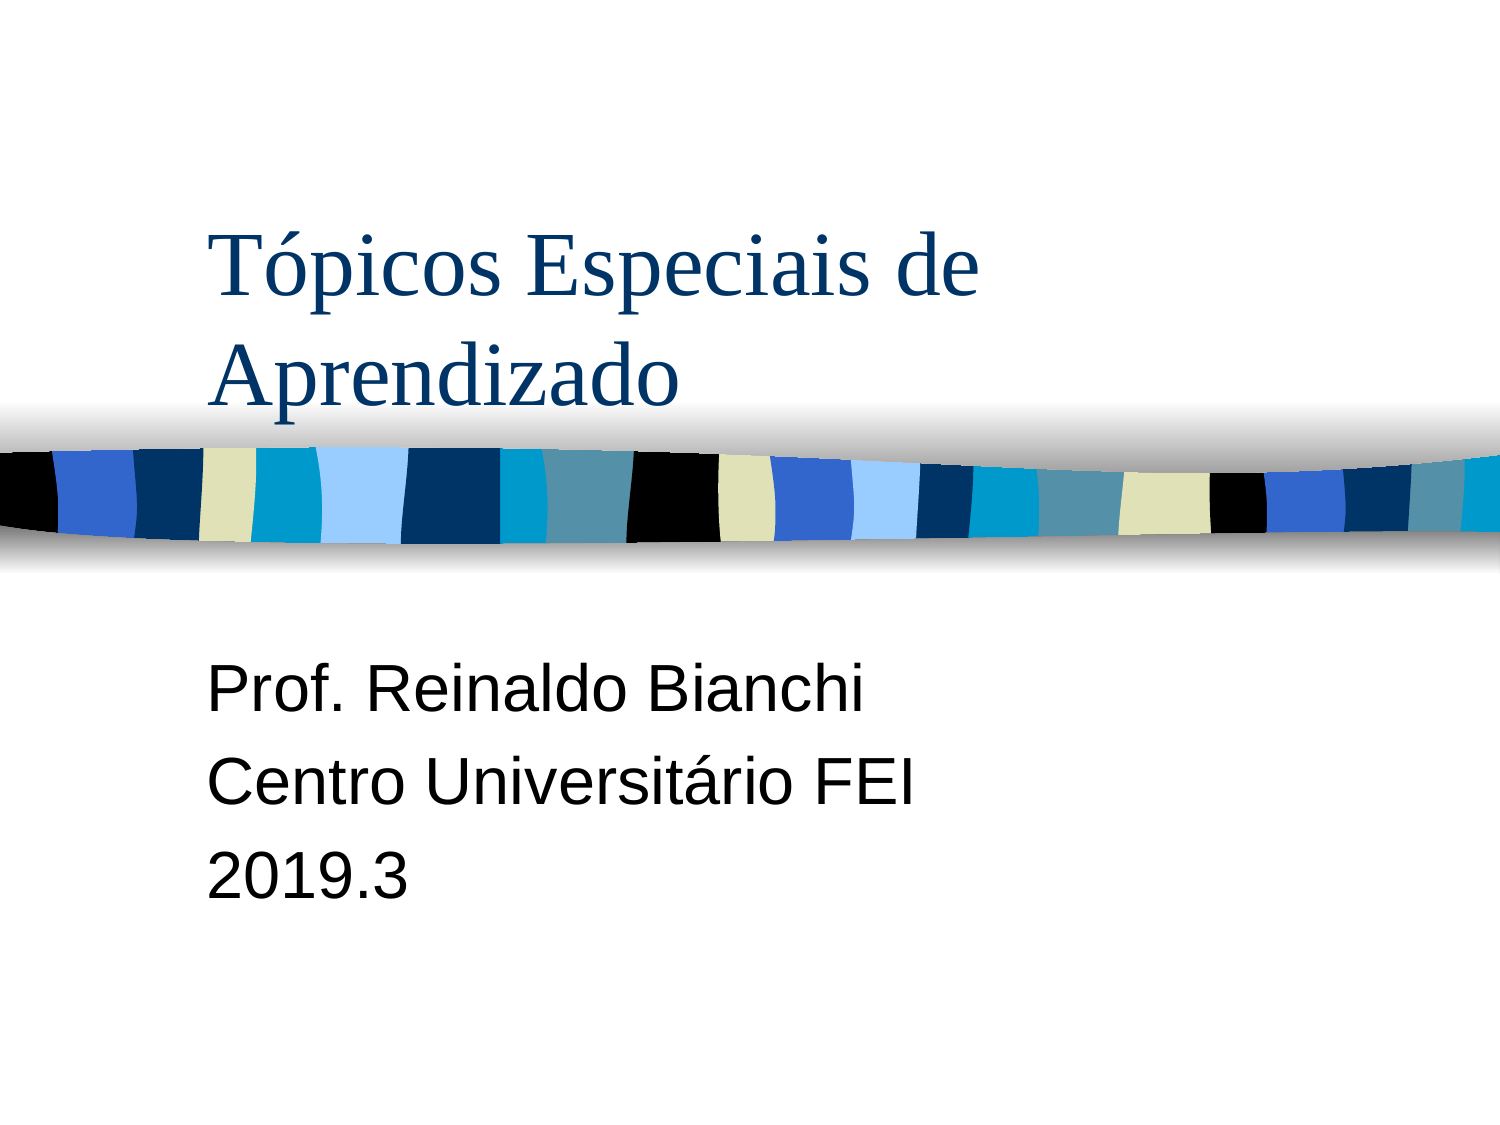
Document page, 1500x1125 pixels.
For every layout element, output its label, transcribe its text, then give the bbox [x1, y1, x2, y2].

title Tópicos Especiais de Aprendizado [192, 219, 1468, 408]
subtitle Prof. Reinaldo Bianchi Centro Universitário FEI 2019.3 [191, 637, 1242, 926]
